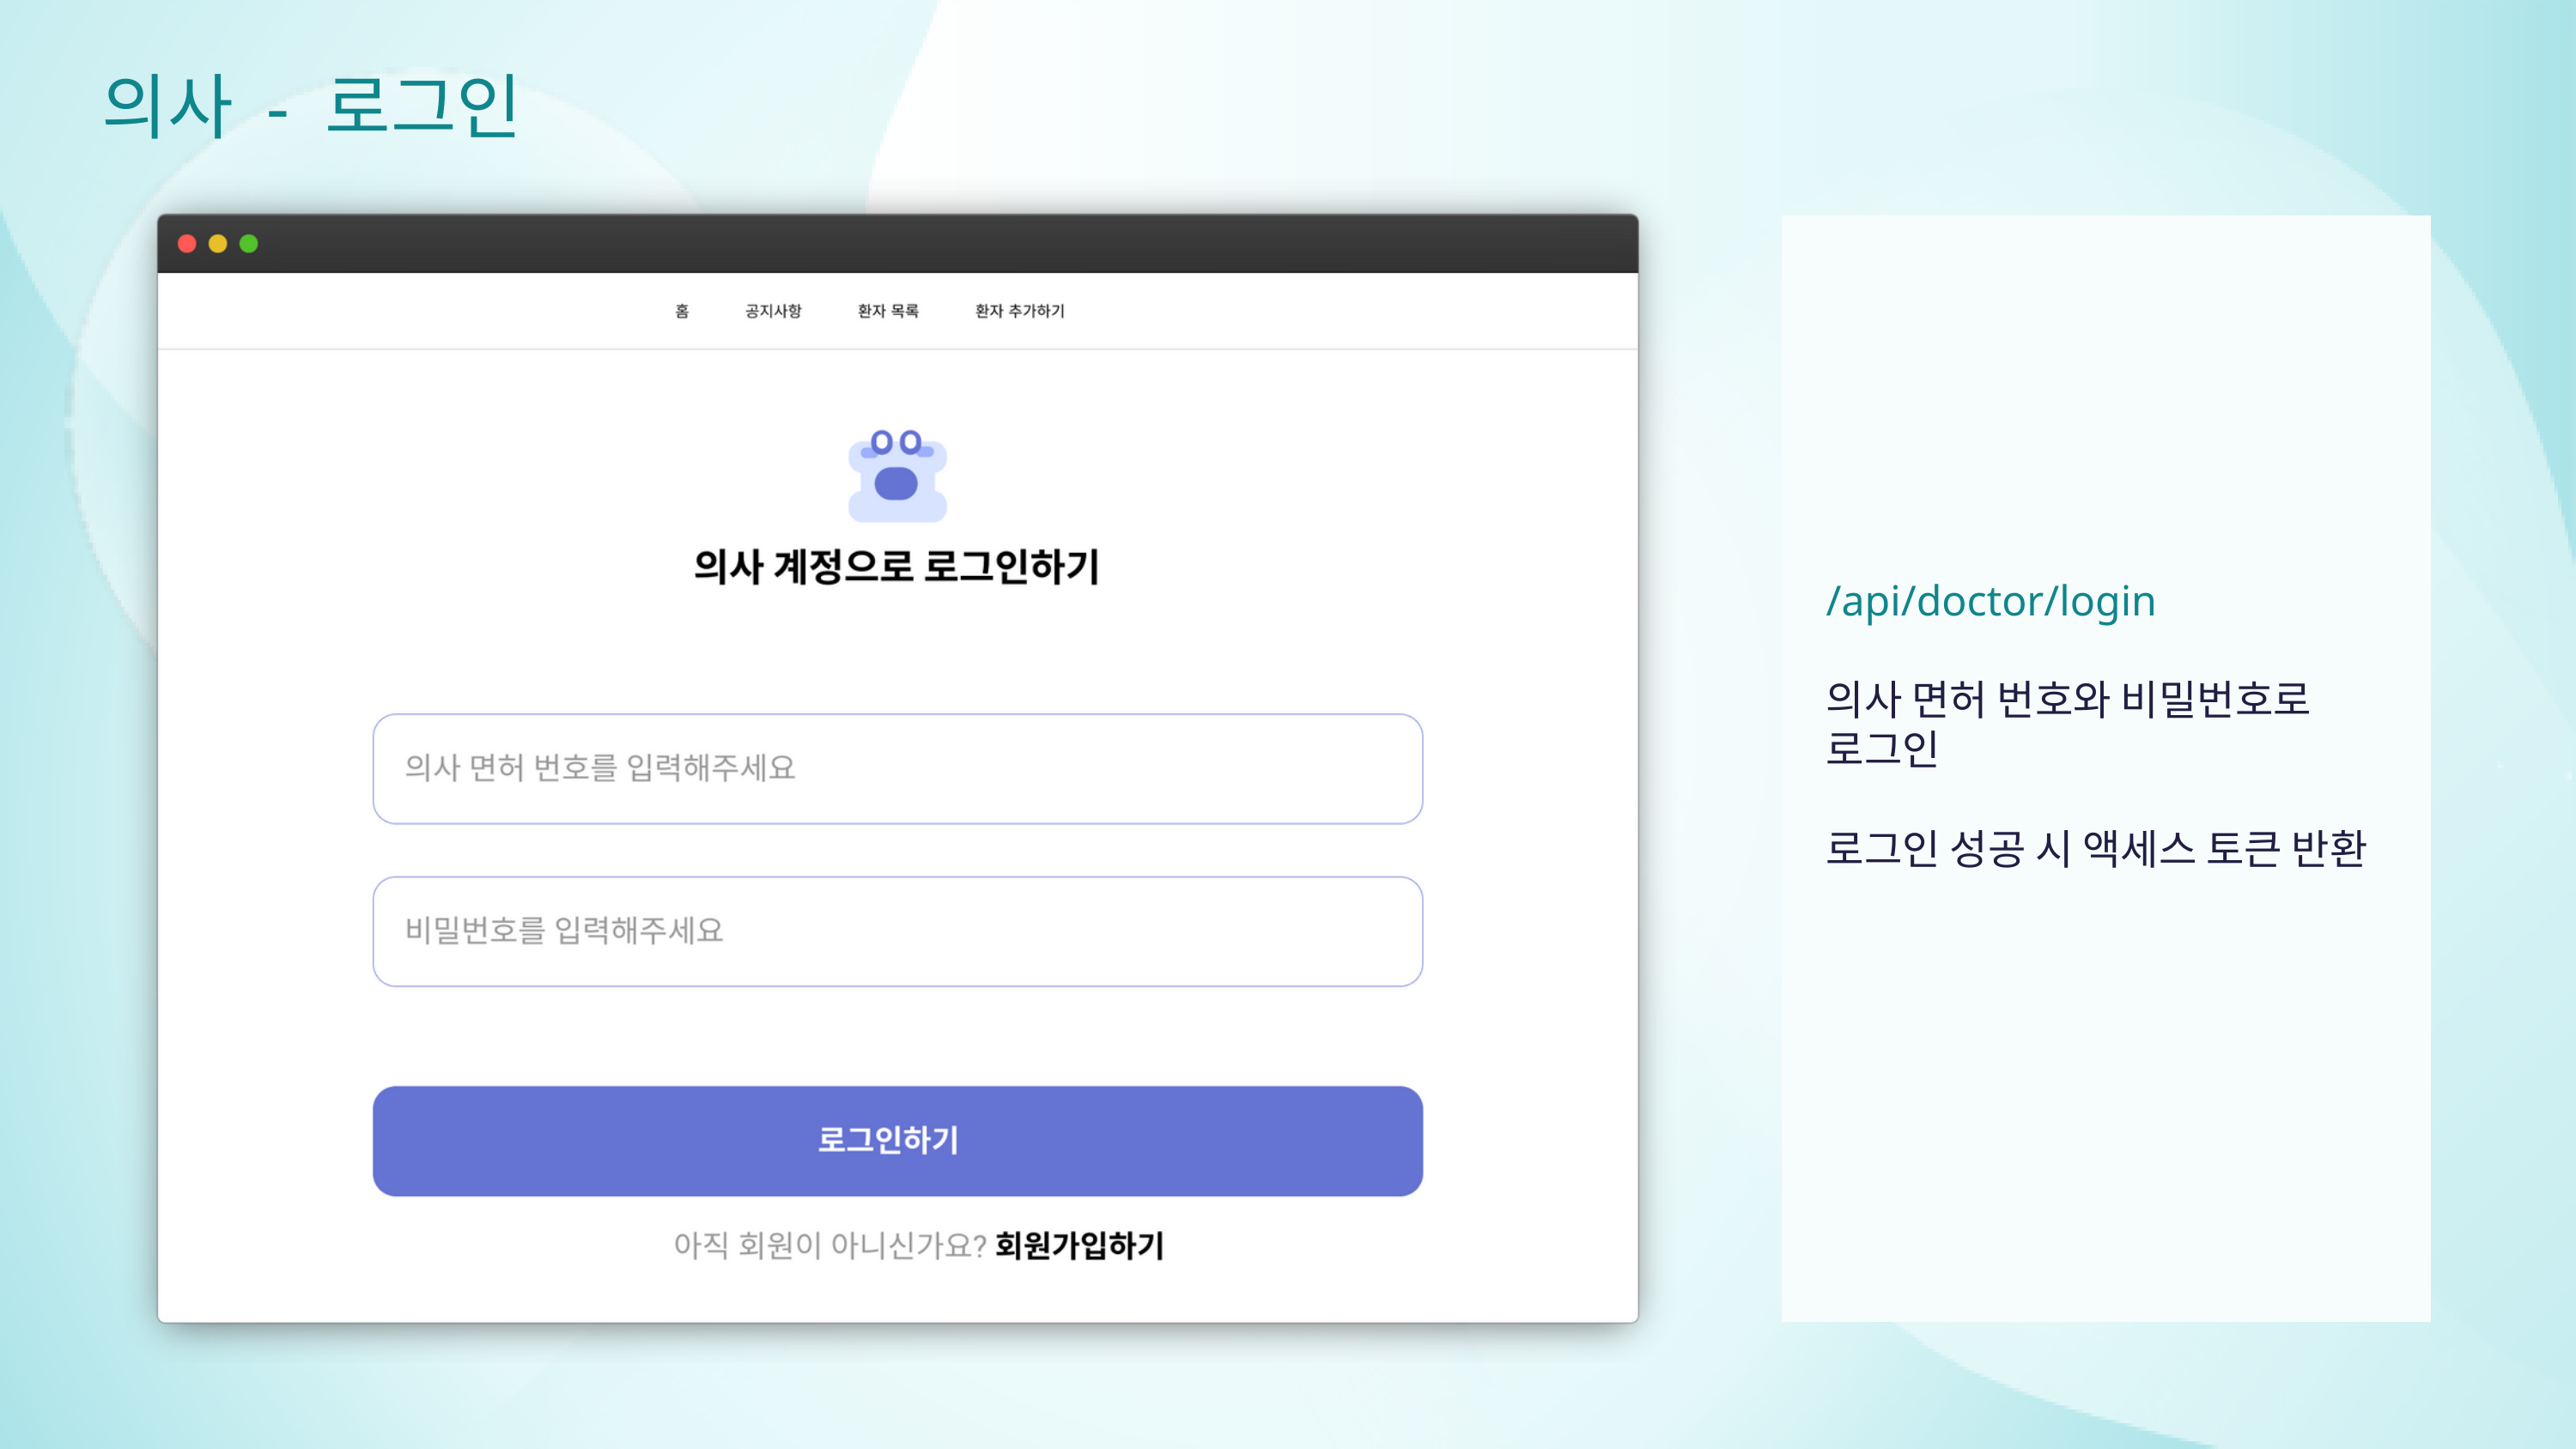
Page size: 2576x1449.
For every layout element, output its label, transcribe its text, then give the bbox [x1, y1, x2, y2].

text_box [118, 175, 1678, 1362]
text_box 의사 - 로그인 [101, 47, 1197, 149]
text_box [1781, 215, 2432, 1323]
text_box [0, 0, 2576, 1449]
